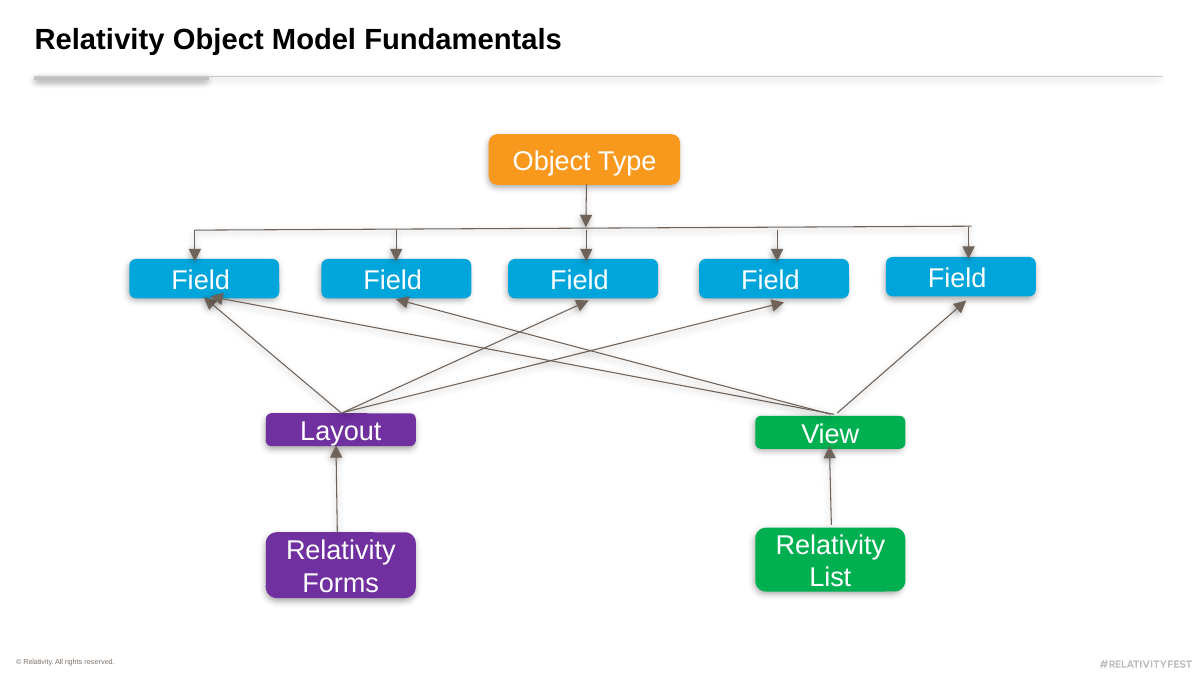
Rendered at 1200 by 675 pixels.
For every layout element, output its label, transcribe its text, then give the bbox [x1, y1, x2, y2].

text_box Field [128, 258, 281, 300]
text_box Field [698, 258, 850, 298]
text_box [837, 300, 967, 414]
picture [1100, 660, 1192, 668]
text_box Relativity Forms [264, 531, 417, 599]
text_box Field [885, 256, 1037, 298]
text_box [203, 296, 208, 414]
text_box Object Type [487, 133, 681, 186]
text_box Layout [264, 425, 417, 447]
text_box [589, 225, 972, 231]
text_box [210, 296, 835, 415]
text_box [194, 225, 581, 231]
title Relativity Object Model Fundamentals [24, 14, 1163, 62]
text_box Field [507, 258, 659, 294]
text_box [395, 298, 831, 415]
text_box Field [320, 258, 473, 294]
text_box Relativity List [754, 526, 907, 593]
text_box View [754, 422, 907, 450]
